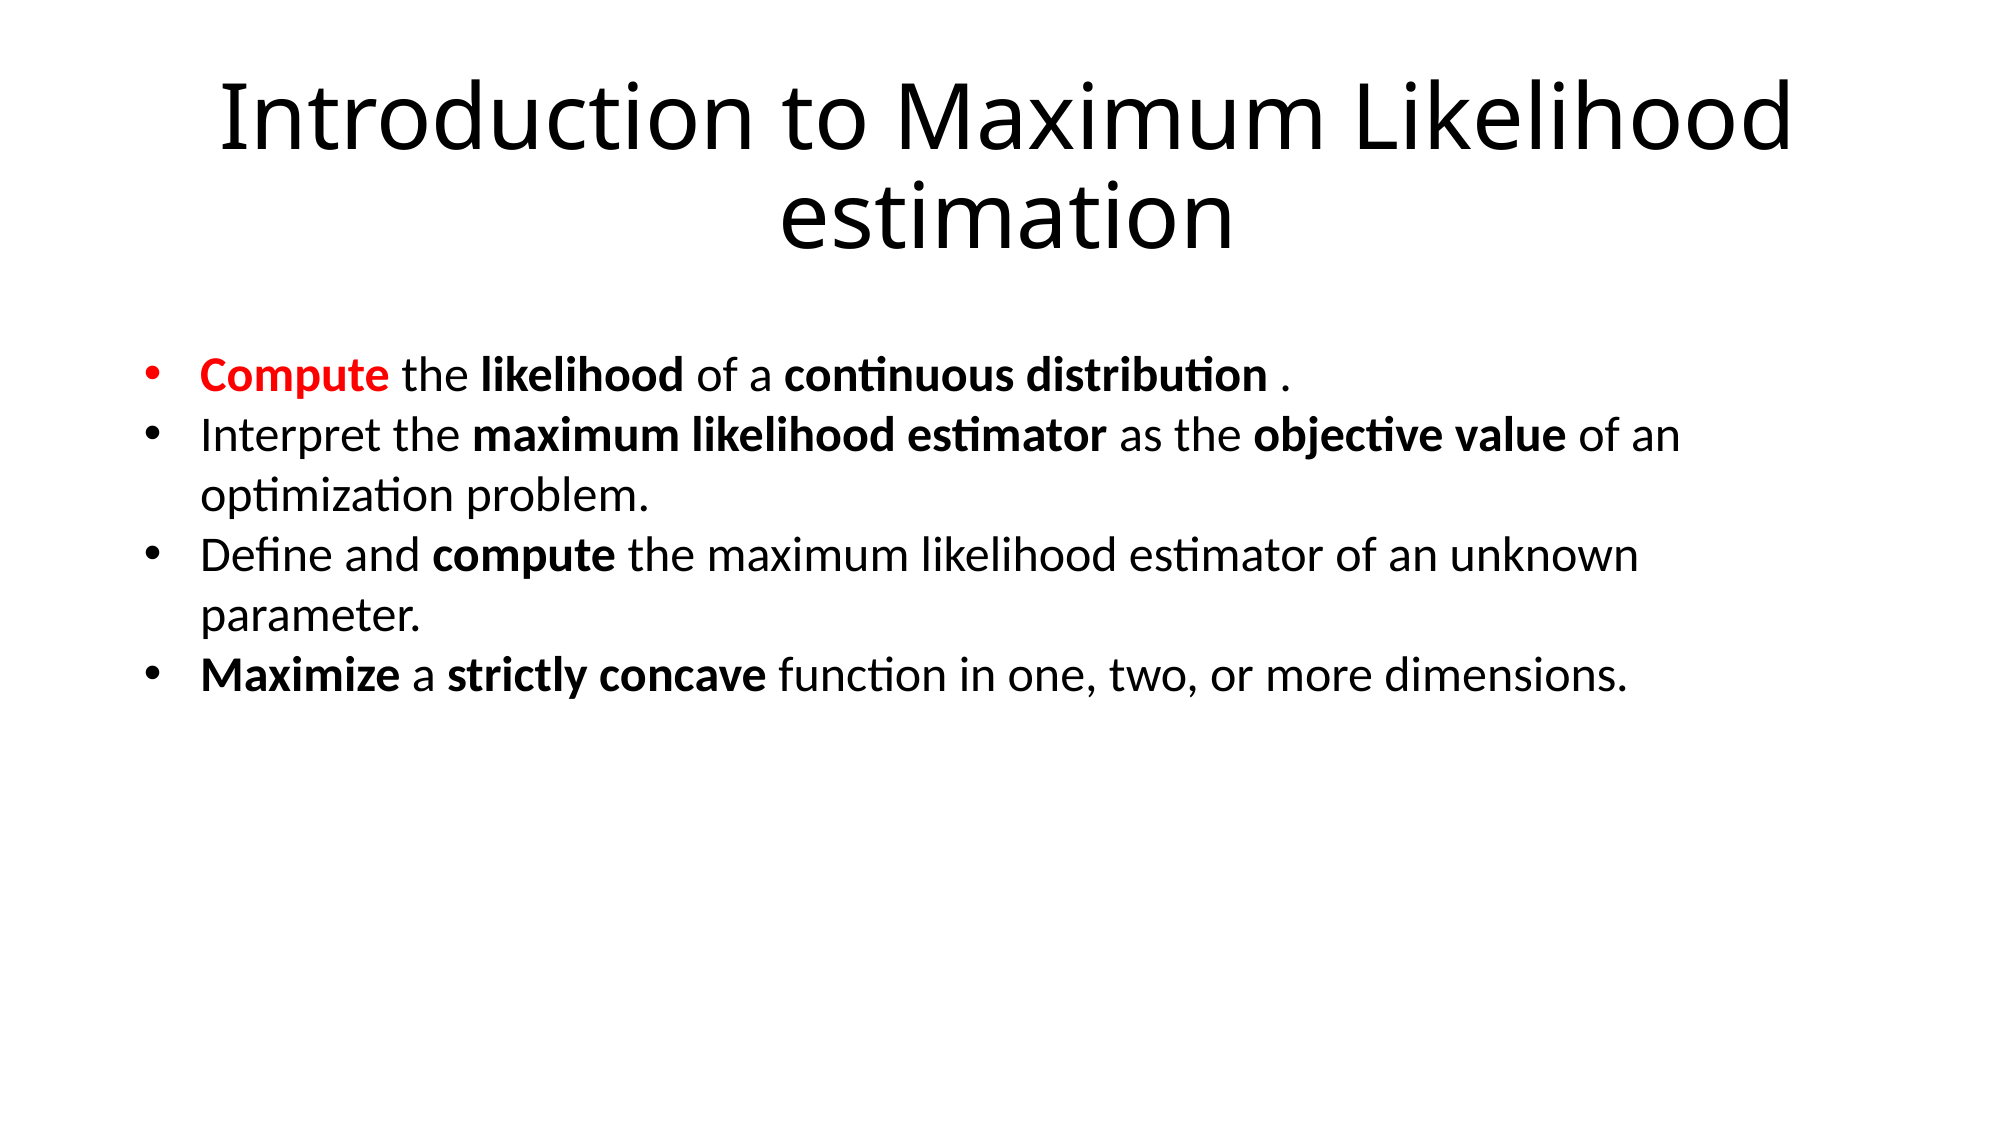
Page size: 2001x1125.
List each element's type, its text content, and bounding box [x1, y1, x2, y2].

title Introduction to Maximum Likelihood estimation [157, 73, 1859, 266]
text_box Compute the likelihood of a continuous distribution . Interpret the maximum likelihood estimator as the objective value of an optimization problem. Define and compute the maximum likelihood estimator of an unknown parameter. Maximize a strictly concave function in one, two, or more dimensions. [129, 334, 1823, 770]
